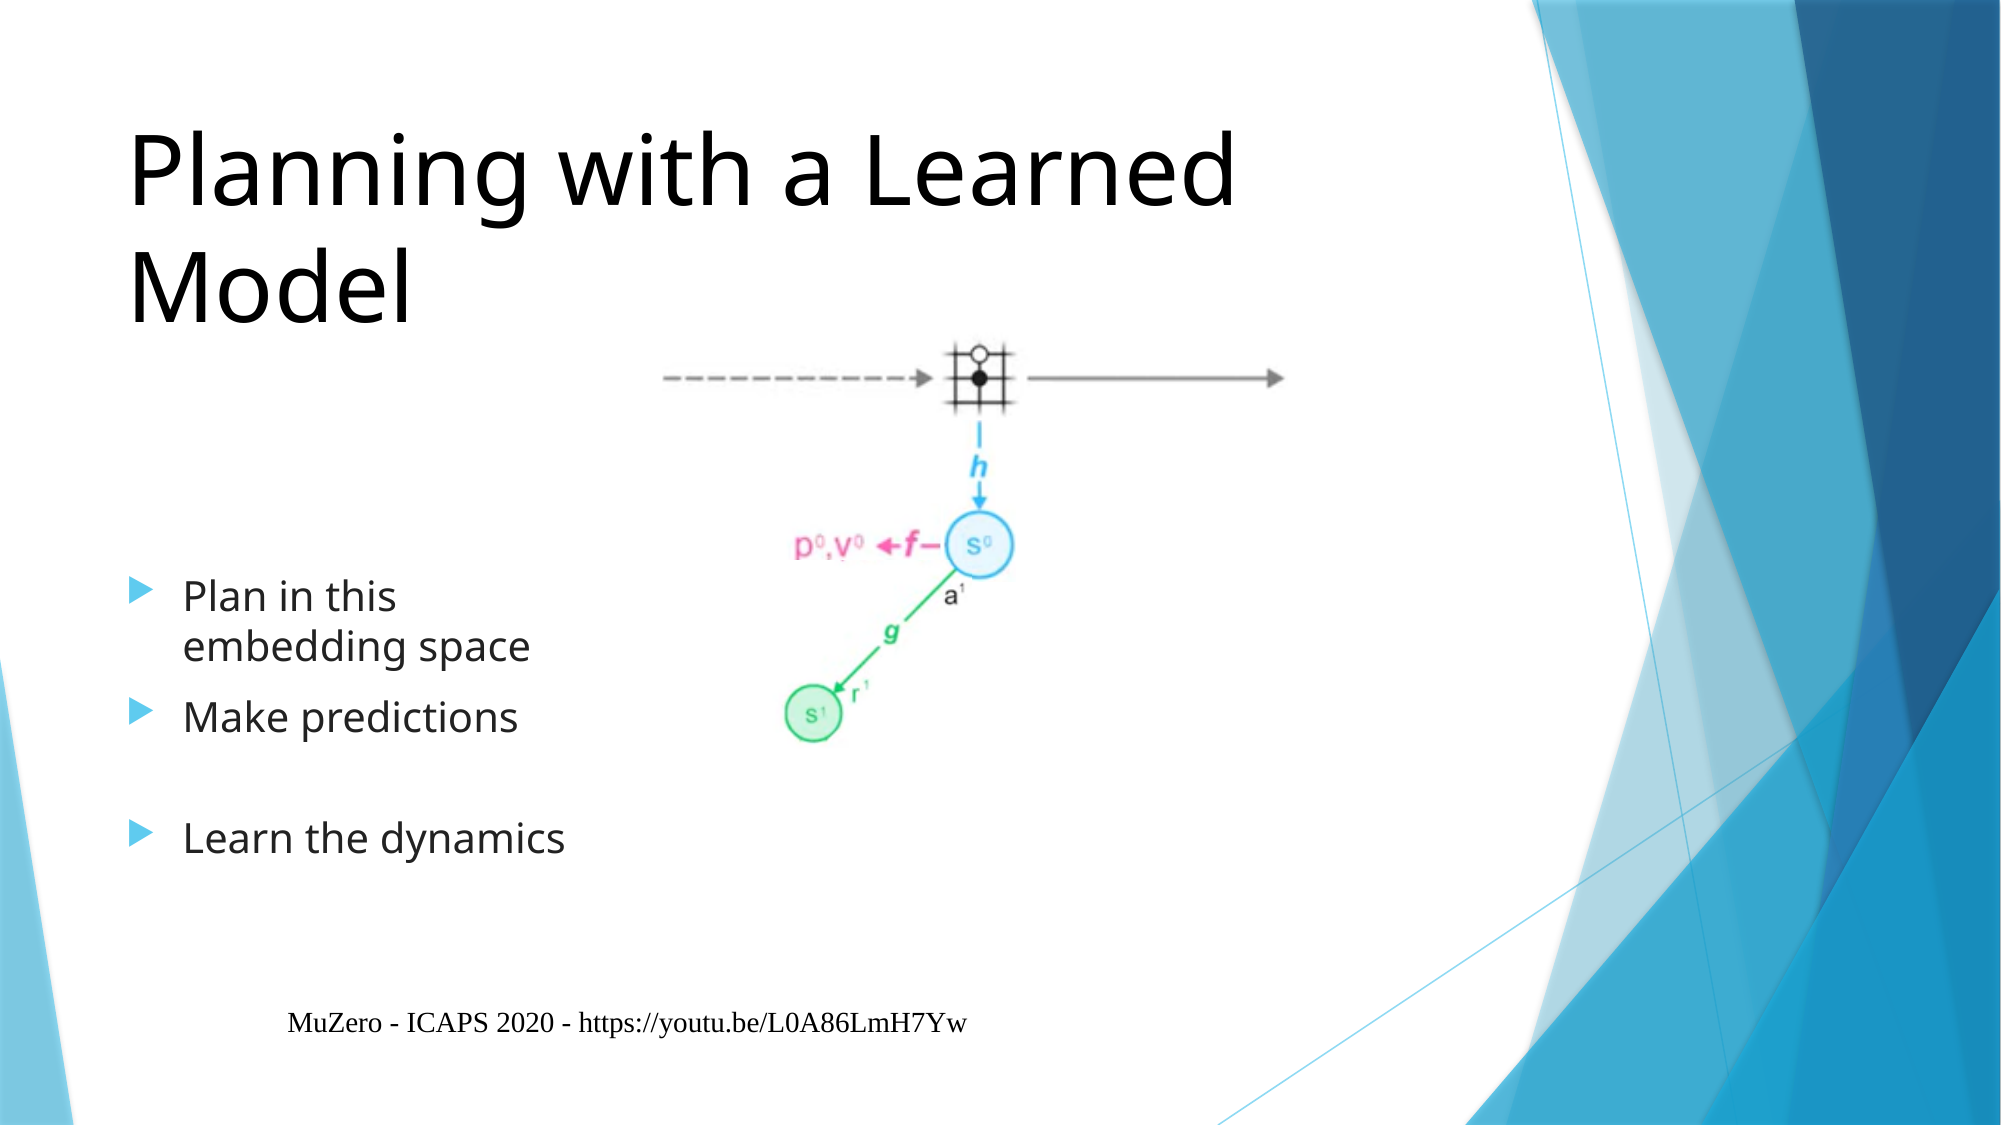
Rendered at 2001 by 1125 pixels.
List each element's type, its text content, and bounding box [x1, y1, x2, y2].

picture [661, 302, 1289, 749]
title Planning with a Learned Model [111, 99, 1522, 211]
footer MuZero - ICAPS 2020 - https://youtu.be/L0A86LmH7Yw [111, 991, 1145, 1051]
